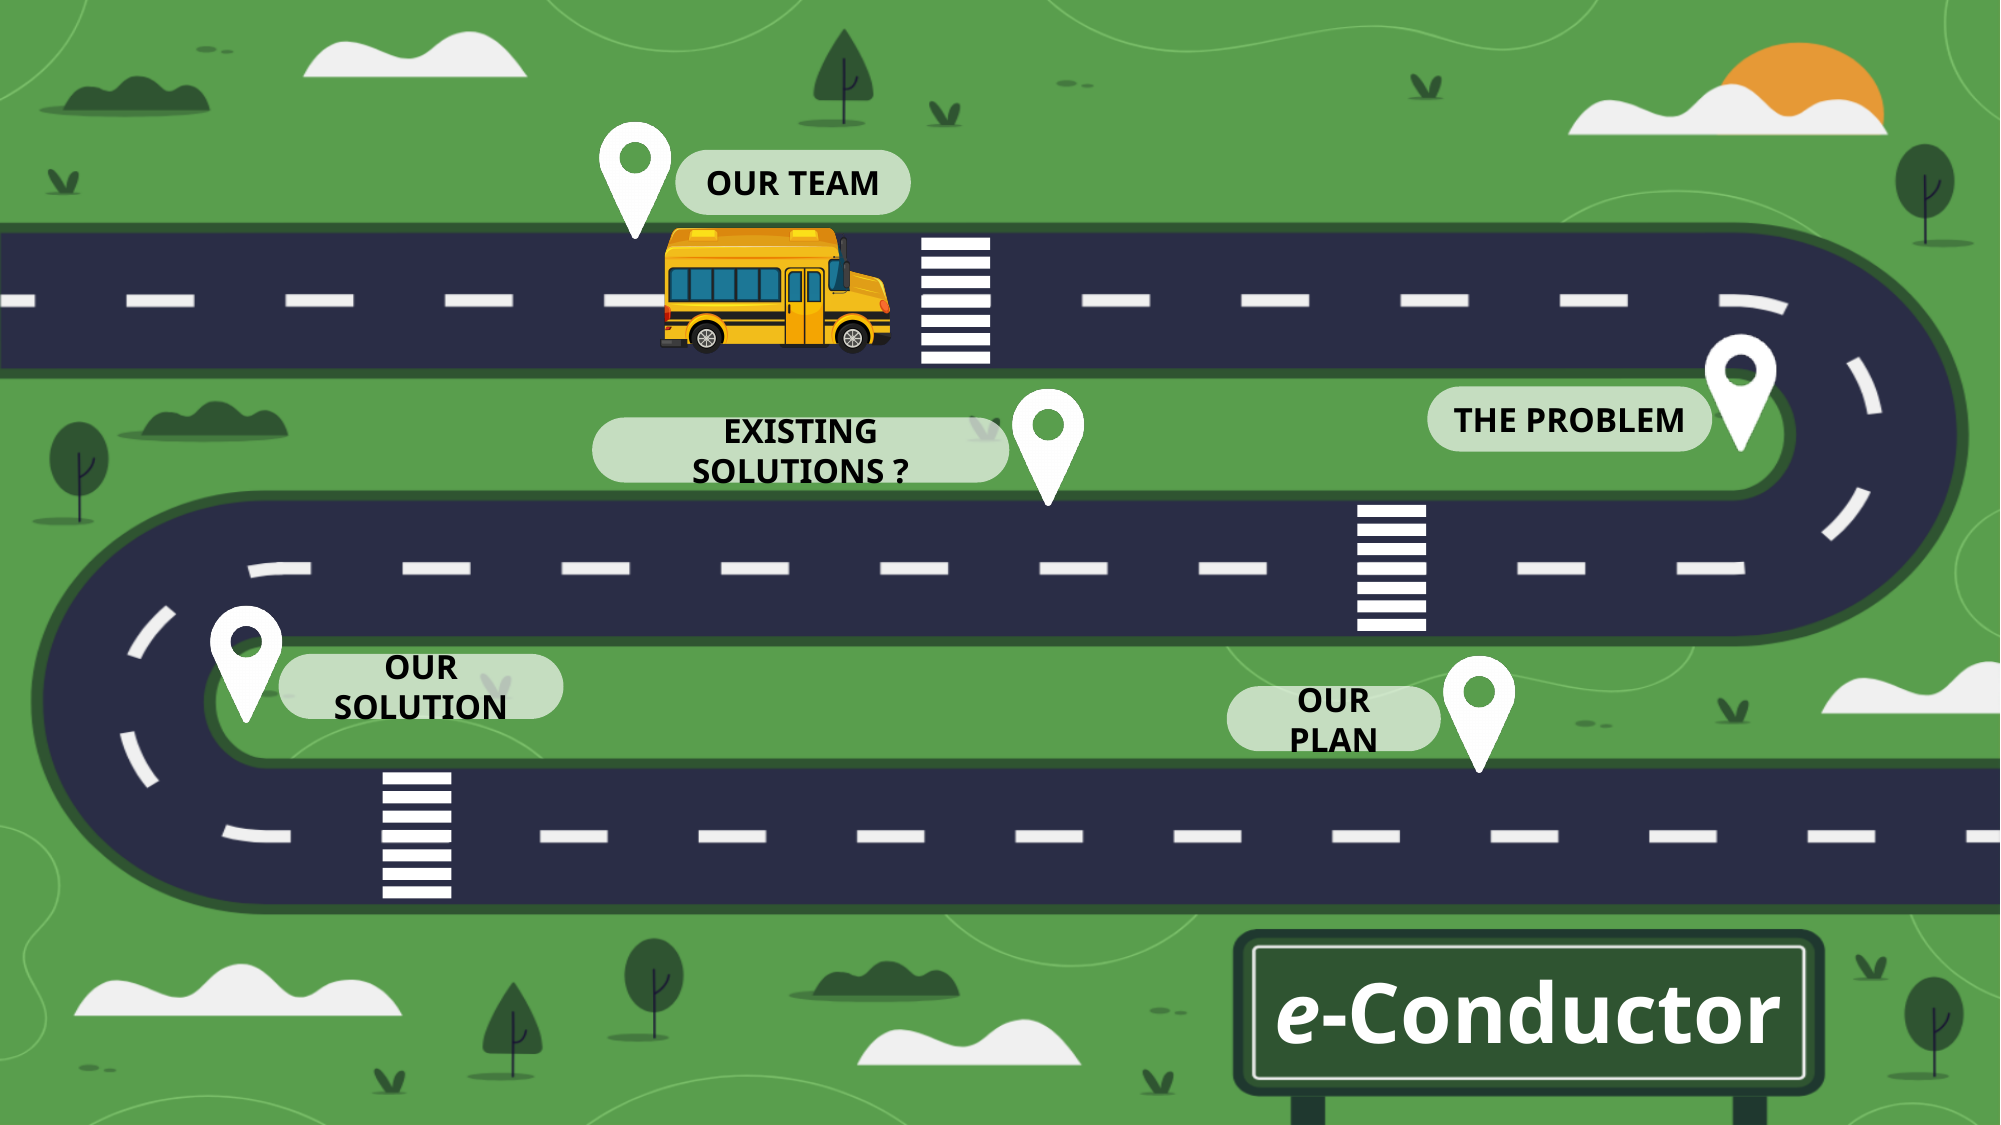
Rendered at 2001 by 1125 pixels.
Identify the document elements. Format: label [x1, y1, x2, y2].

picture [0, 0, 2000, 1125]
text_box [1357, 504, 1427, 631]
text_box [382, 772, 452, 899]
text_box [921, 237, 991, 364]
